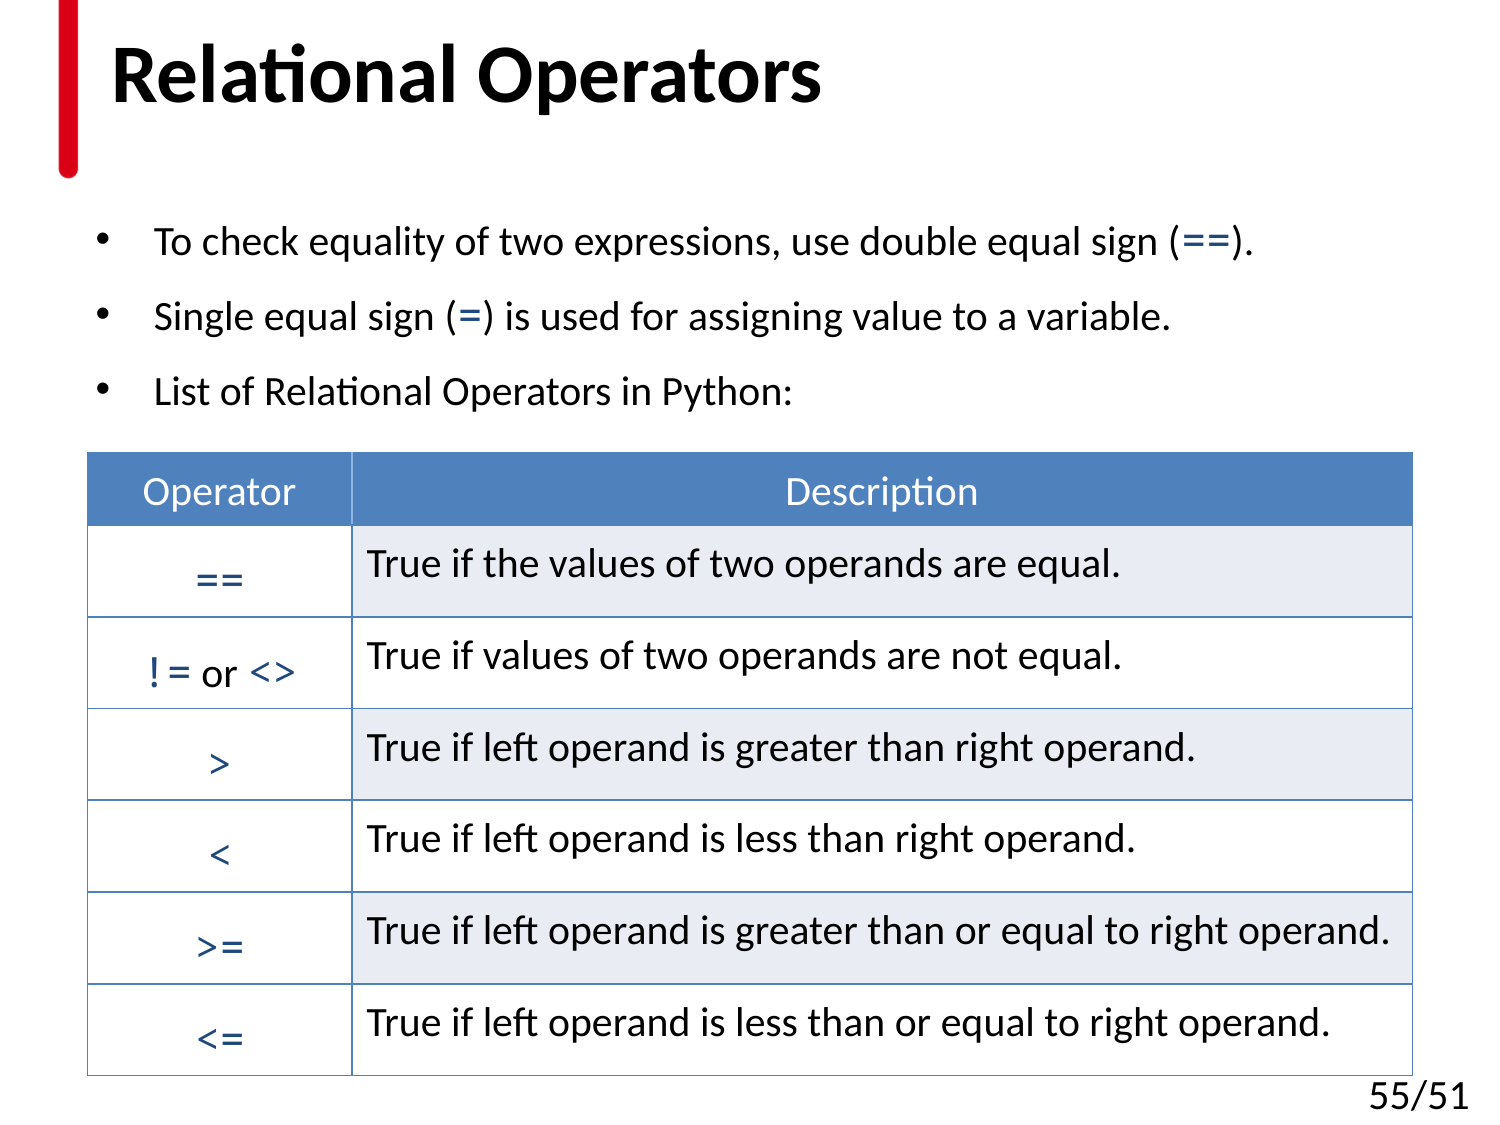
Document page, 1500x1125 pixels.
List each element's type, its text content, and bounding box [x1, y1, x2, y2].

list To check equality of two expressions, use double equal sign (==). Single equal sign (=) is used for assigning value to a variable. List of Relational Operators in Python: [80, 206, 1470, 701]
table_cell <= [88, 985, 351, 1075]
picture [57, 0, 81, 200]
table_cell True if left operand is greater than or equal to right operand. [353, 893, 1412, 983]
title Relational Operators [96, 0, 1500, 138]
table_cell >= [88, 893, 351, 983]
table_cell == [88, 526, 351, 616]
table_cell < [88, 801, 351, 891]
table_cell True if left operand is less than or equal to right operand. [353, 985, 1412, 1075]
table_cell > [88, 709, 351, 799]
table_cell != or <> [88, 618, 351, 708]
table_header Operator [88, 454, 351, 524]
table_cell True if the values of two operands are equal. [353, 526, 1412, 616]
table_cell True if left operand is greater than right operand. [353, 709, 1412, 799]
table_cell True if values of two operands are not equal. [353, 618, 1412, 708]
table_header Description [353, 454, 1412, 524]
table_cell True if left operand is less than right operand. [353, 801, 1412, 891]
